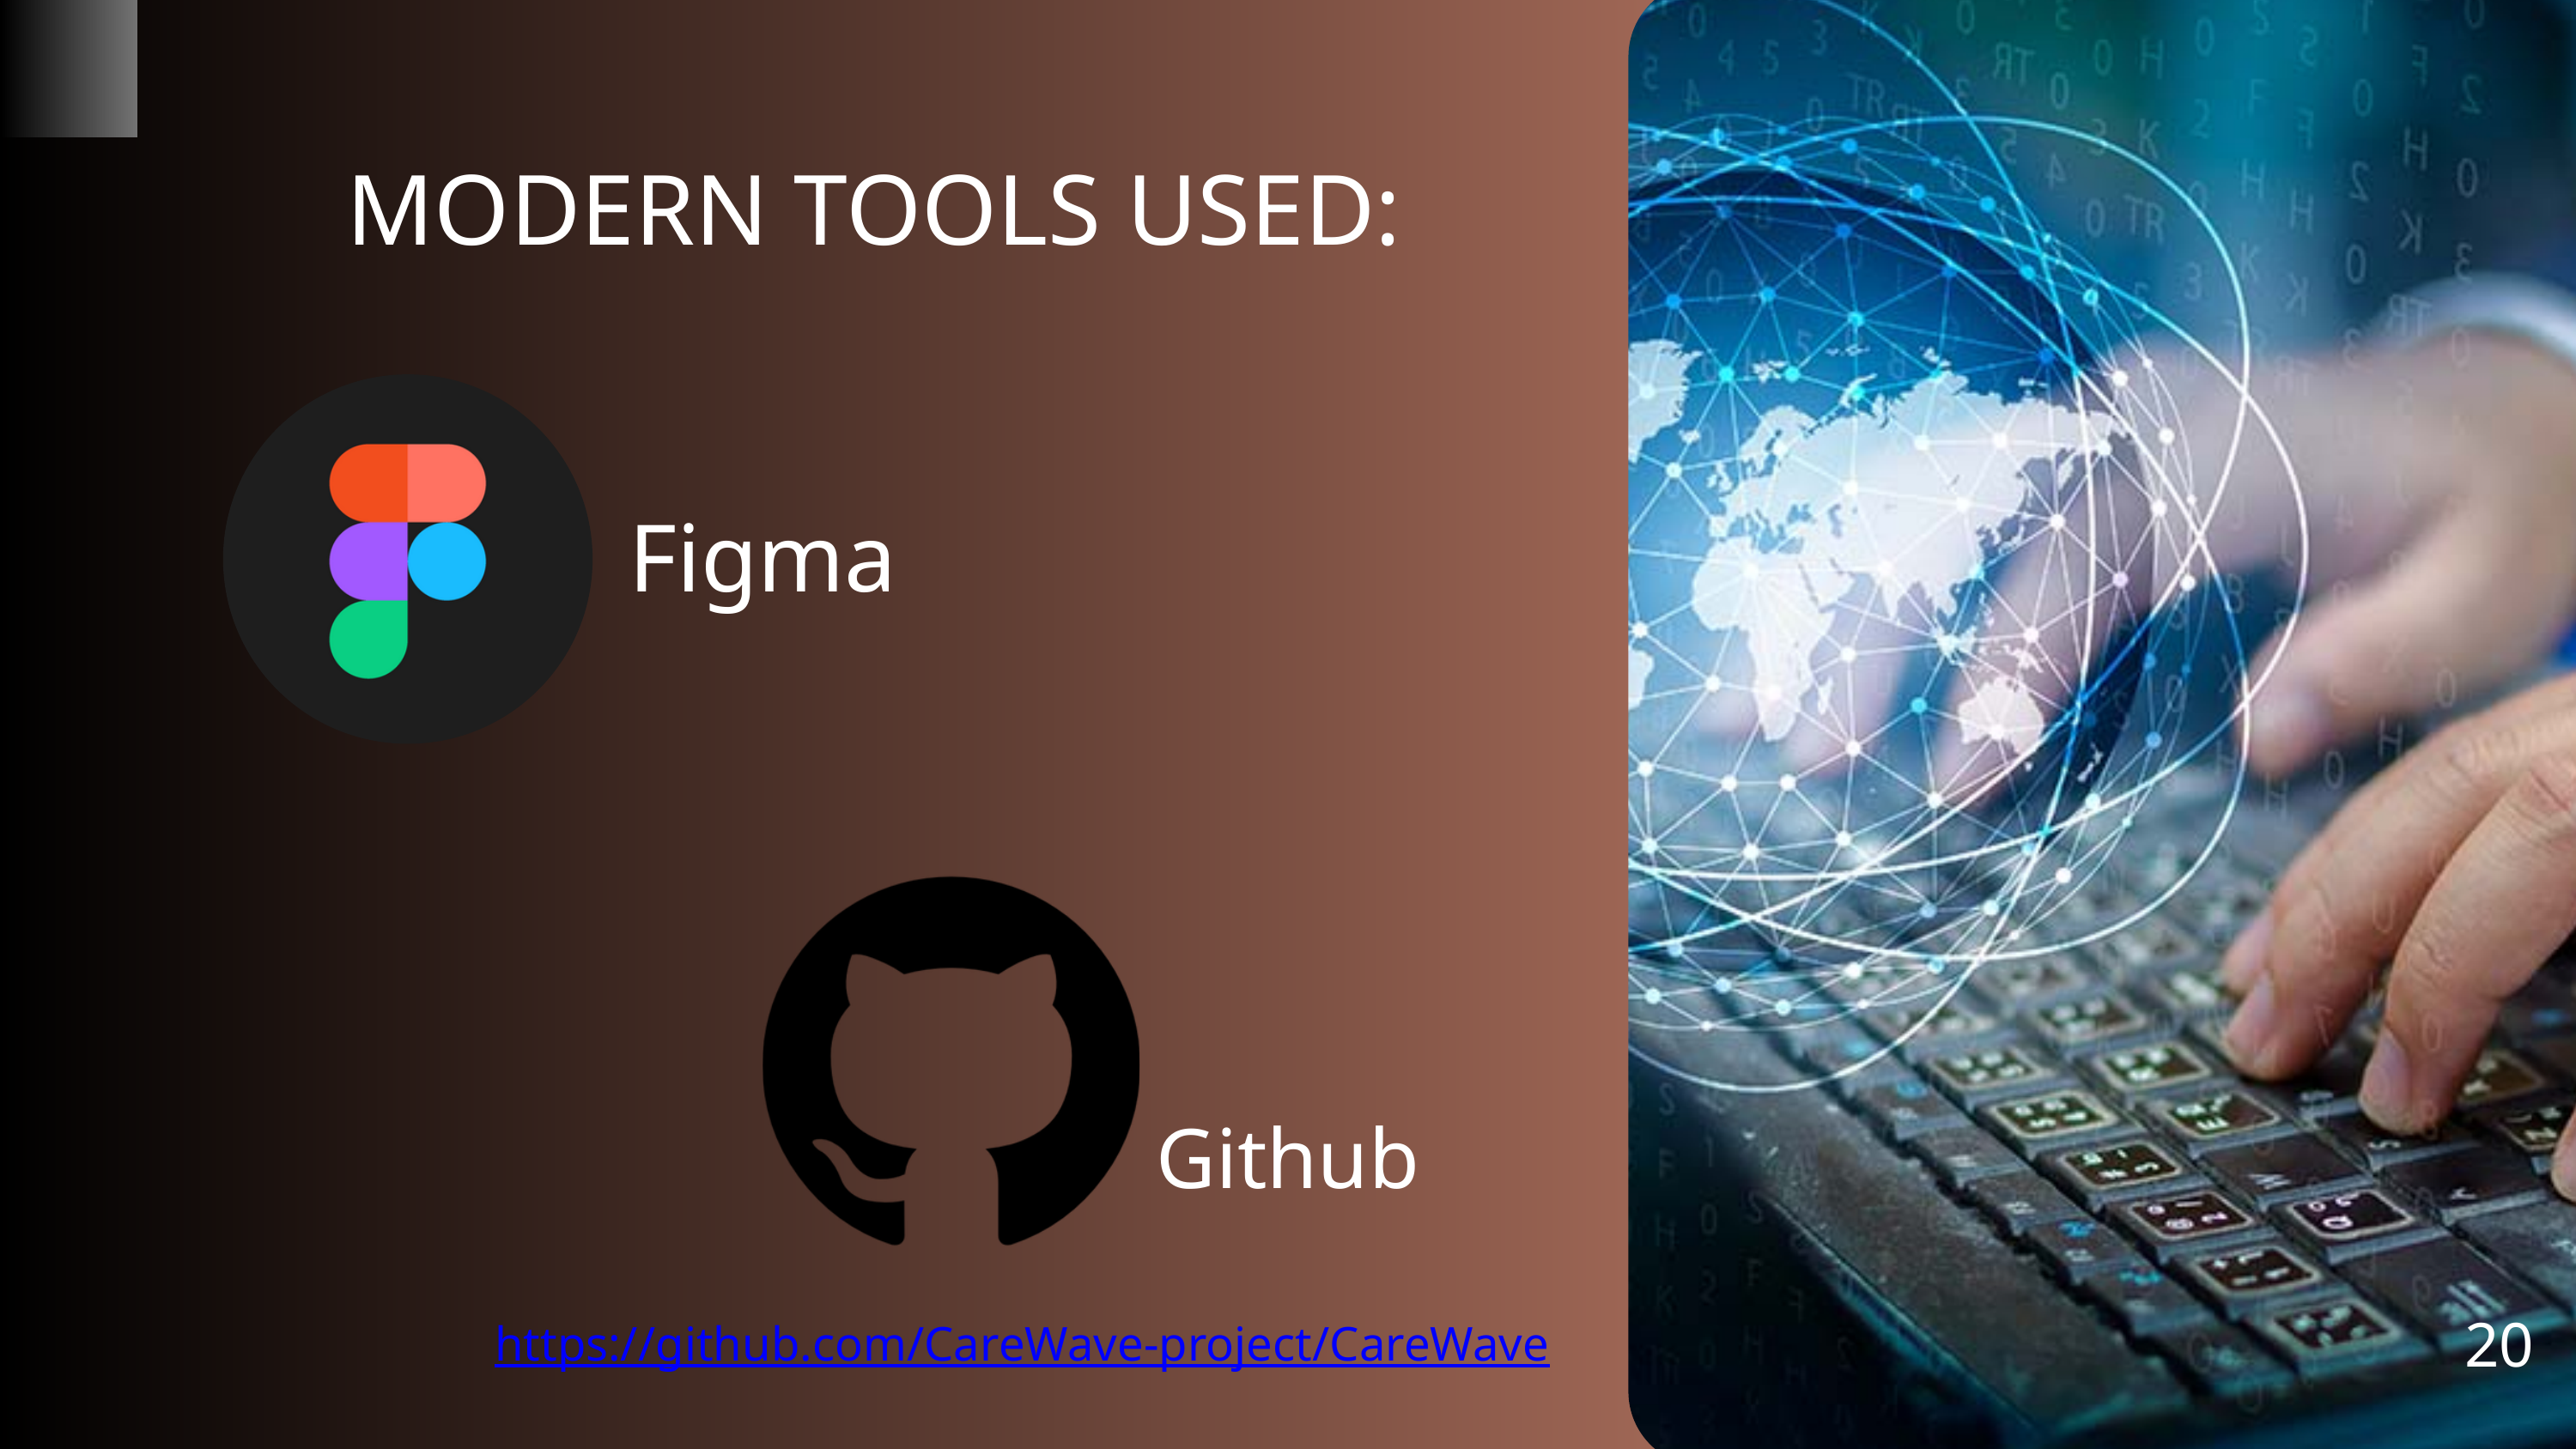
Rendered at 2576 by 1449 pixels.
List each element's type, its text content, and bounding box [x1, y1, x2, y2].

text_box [1628, 0, 2576, 1449]
text_box MODERN TOOLS USED: [346, 128, 1442, 265]
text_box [222, 373, 593, 744]
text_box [0, 0, 138, 138]
text_box https://github.com/CareWave-project/CareWave [474, 1312, 1571, 1378]
text_box [762, 873, 1140, 1250]
text_box Github [1150, 1089, 1426, 1205]
text_box Figma [626, 480, 899, 611]
